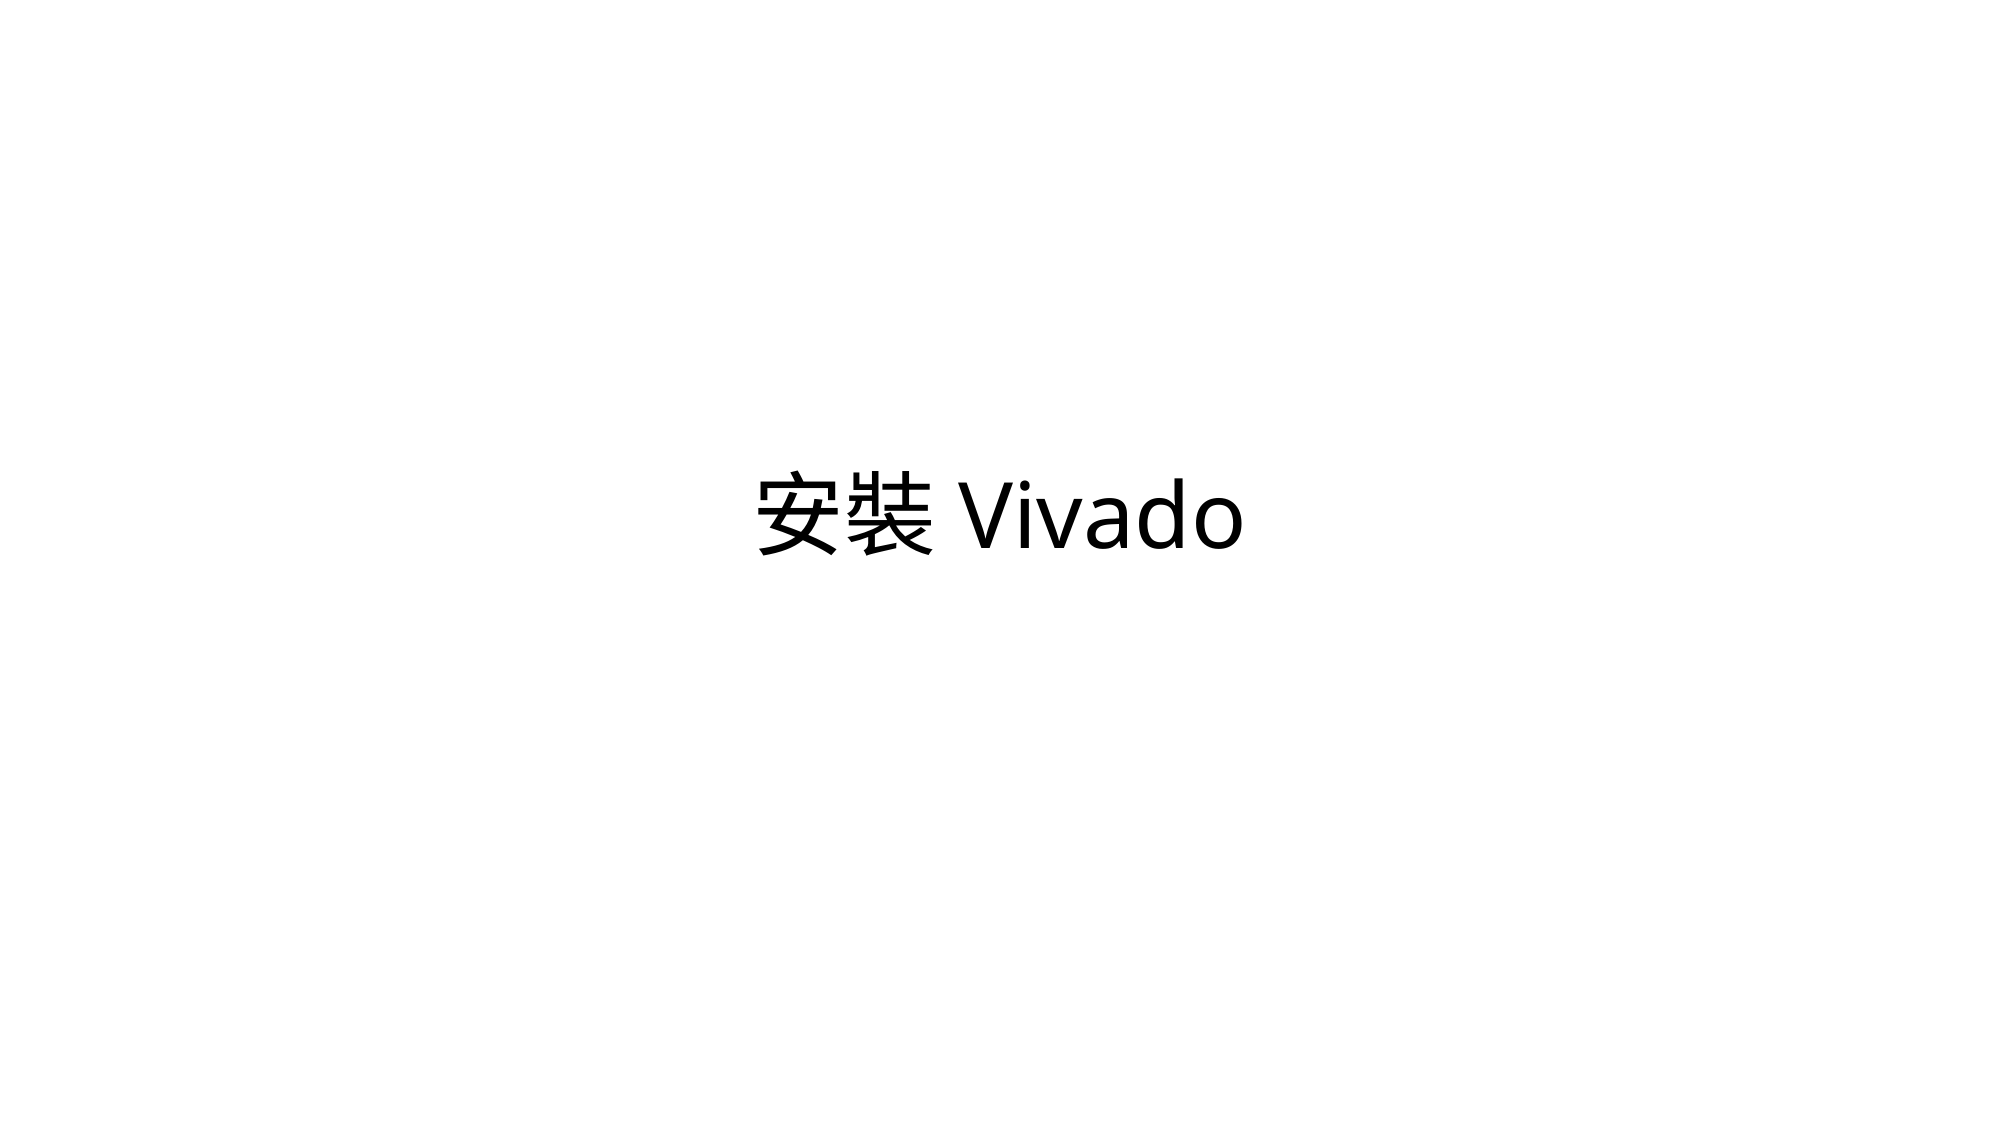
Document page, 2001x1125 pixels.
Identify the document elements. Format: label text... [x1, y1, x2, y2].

title 安裝Vivado [249, 184, 1750, 576]
